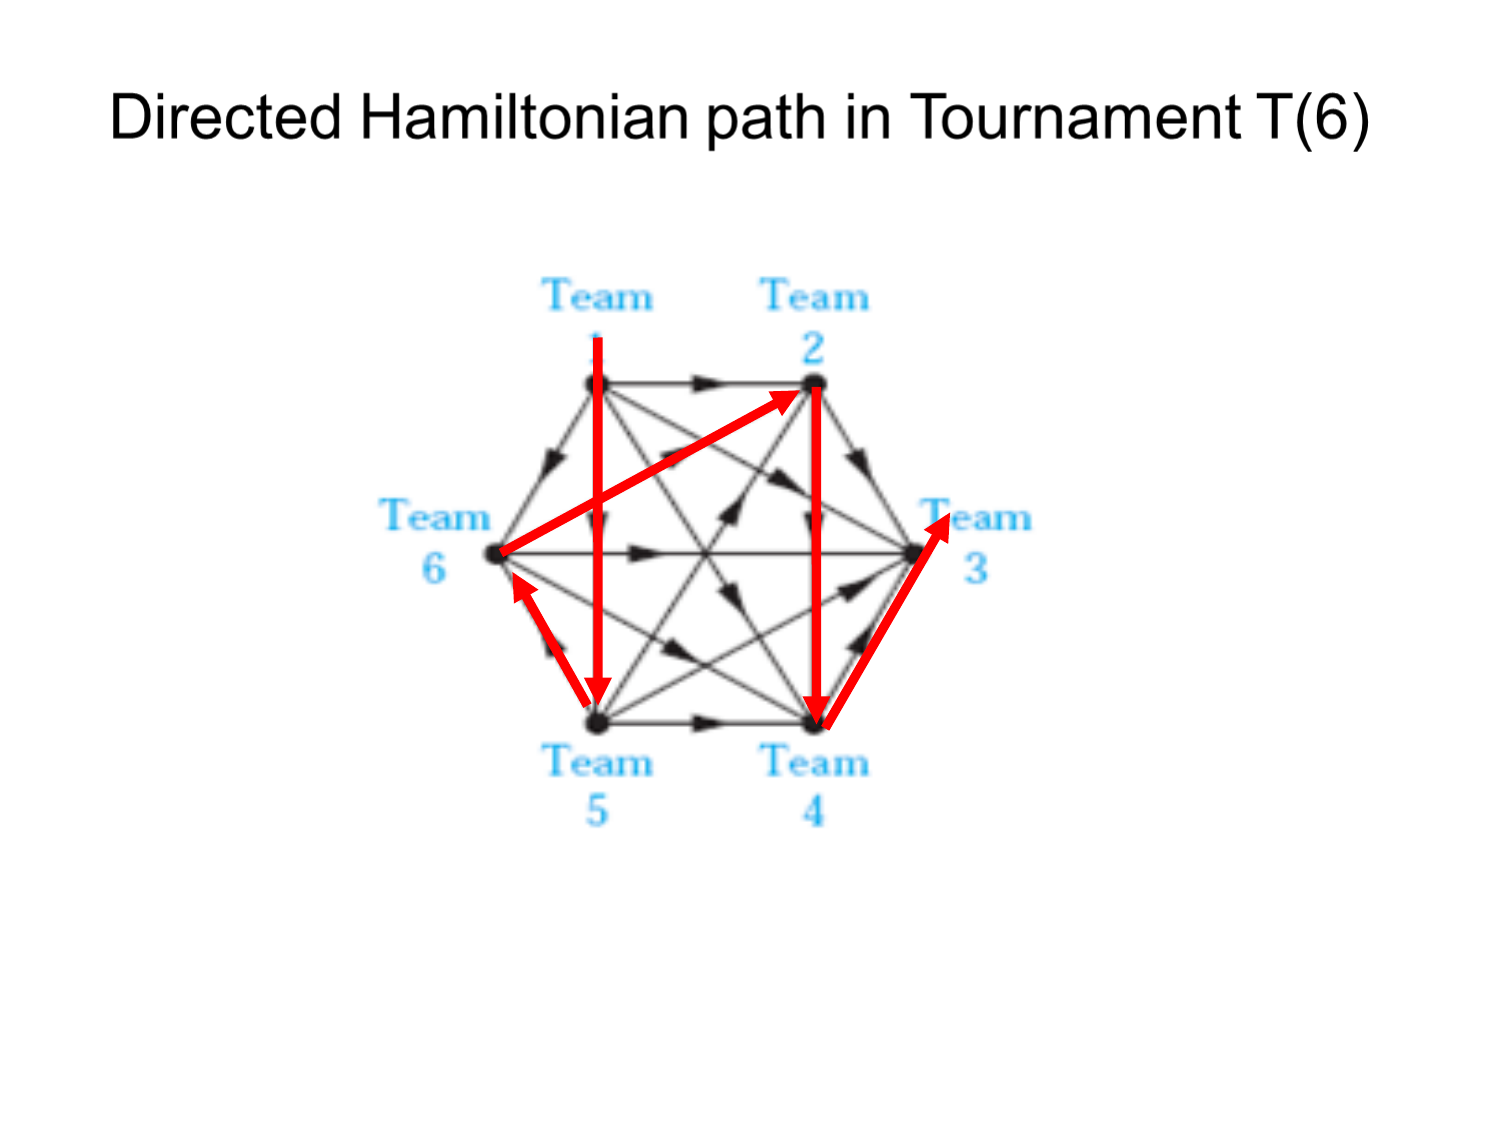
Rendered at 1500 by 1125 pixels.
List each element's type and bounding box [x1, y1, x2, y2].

picture [70, 56, 1409, 191]
picture [349, 237, 1088, 863]
text_box [500, 337, 951, 729]
